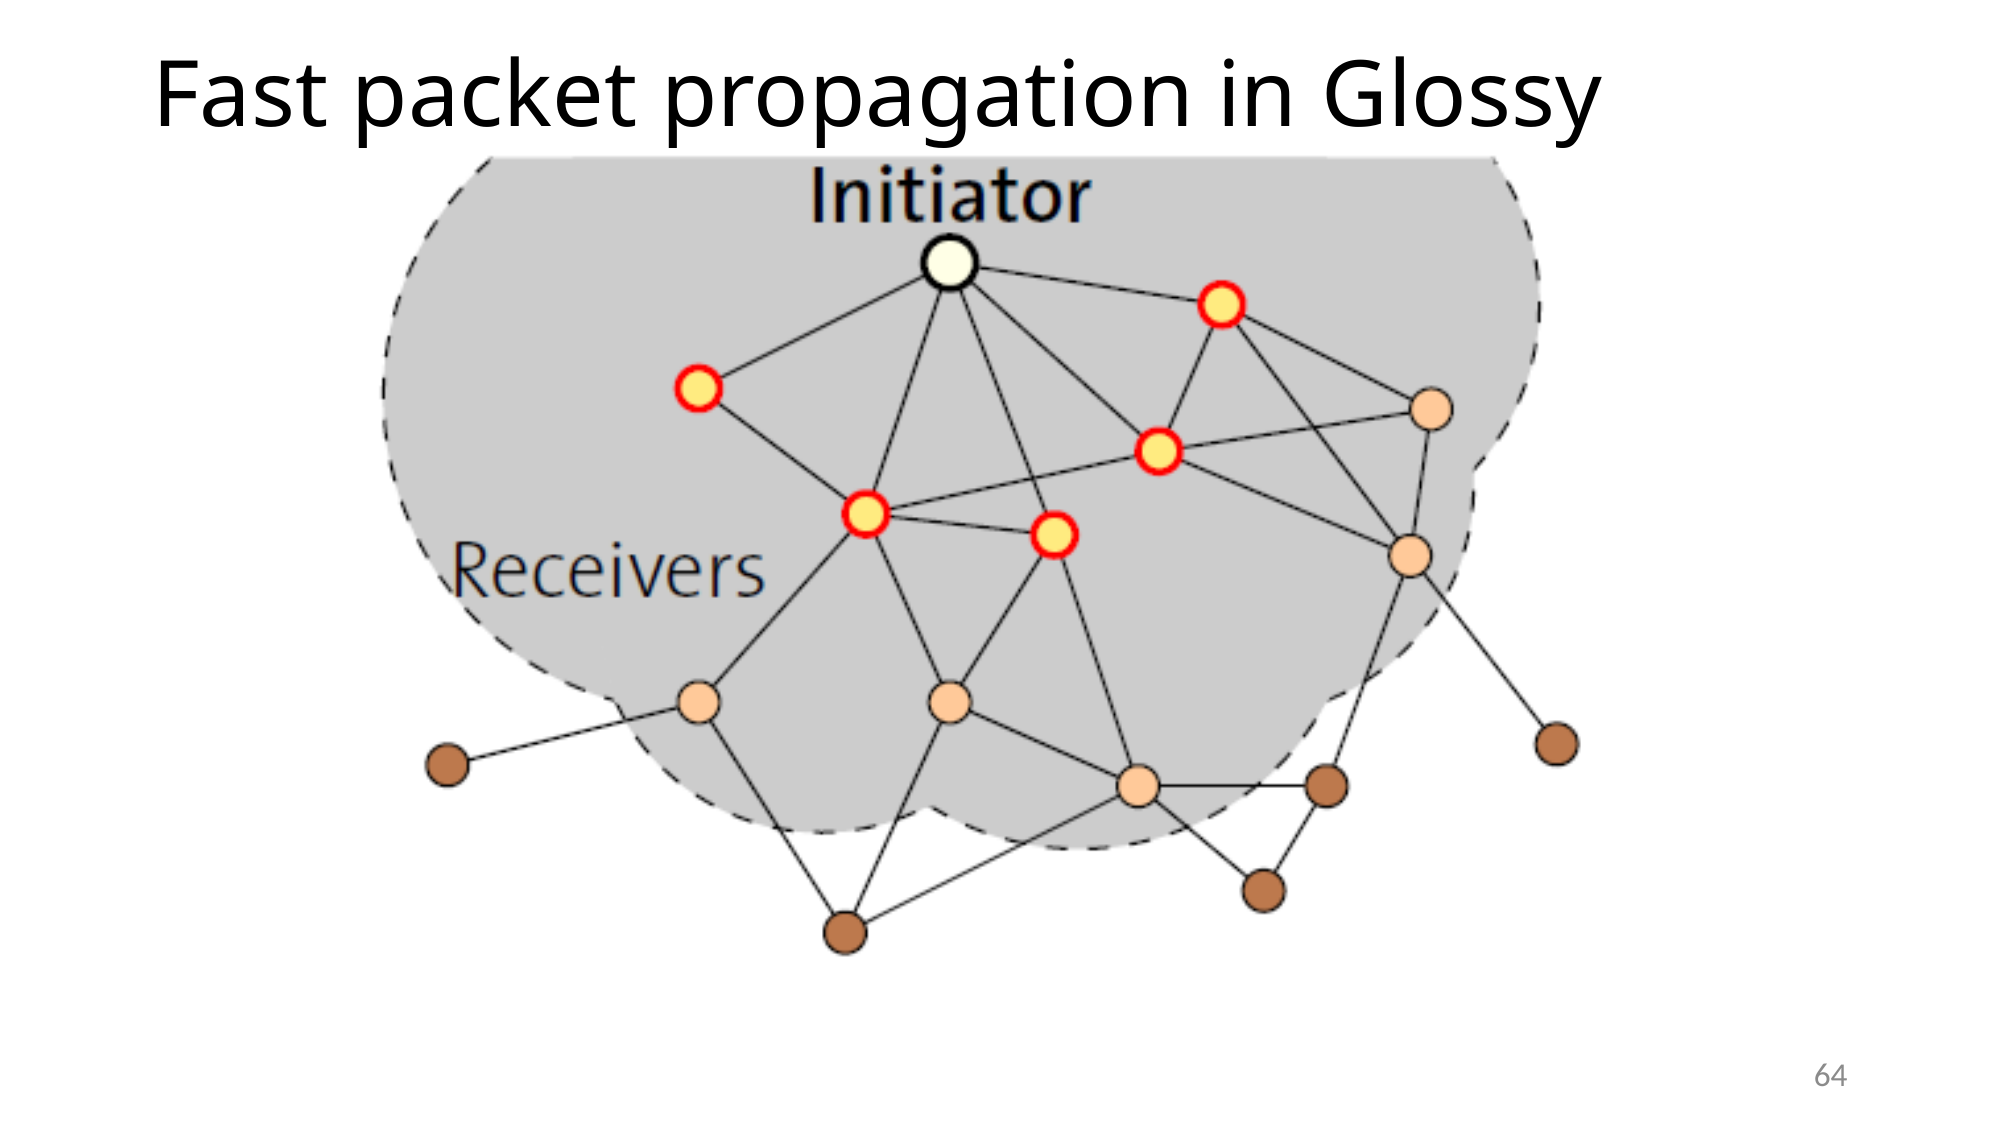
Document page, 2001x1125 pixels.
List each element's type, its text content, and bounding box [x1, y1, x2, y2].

picture [362, 107, 1610, 991]
slide_number 64 [1412, 1042, 1863, 1103]
title Fast packet propagation in Glossy [137, 0, 1863, 206]
